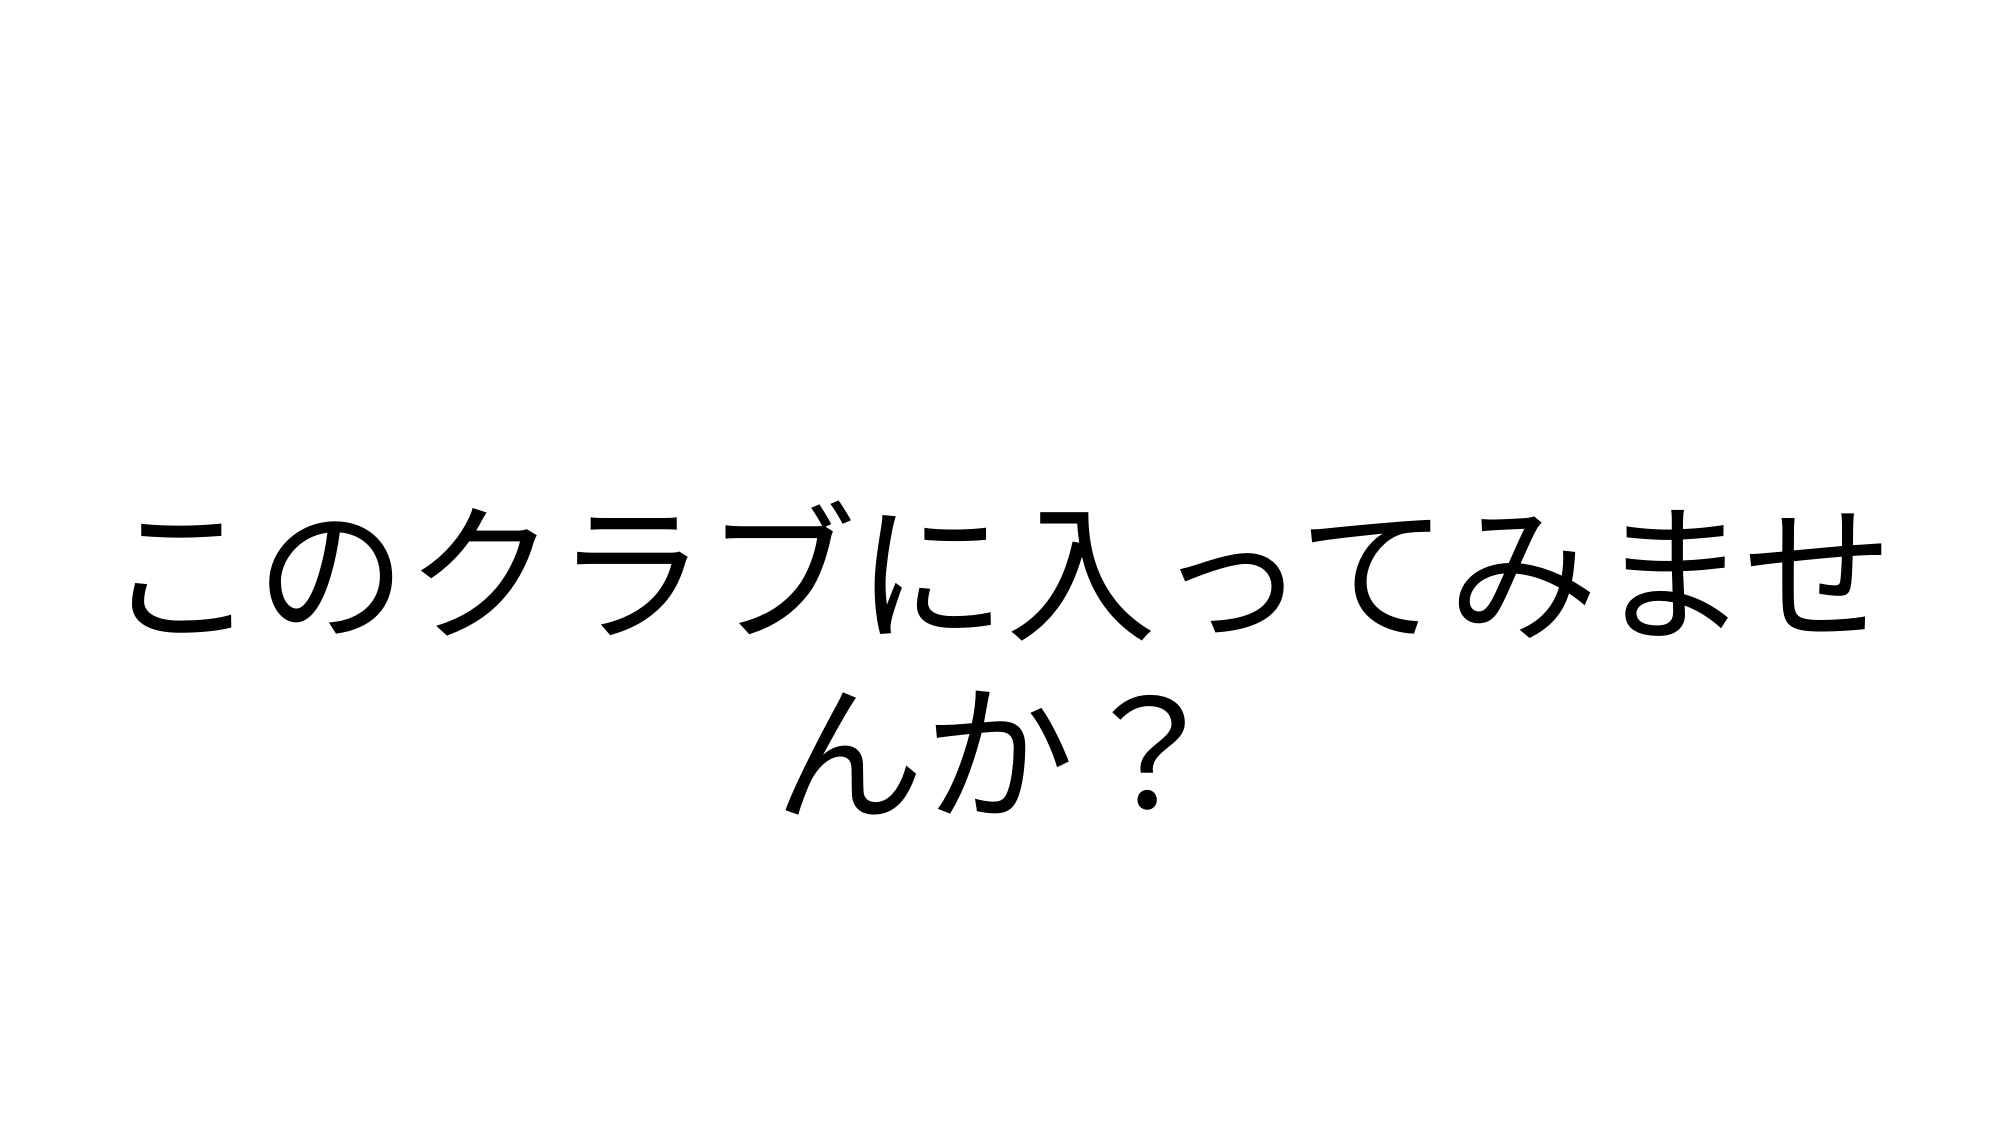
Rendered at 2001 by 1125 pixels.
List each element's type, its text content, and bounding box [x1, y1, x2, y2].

text_box このクラブに入ってみませんか？ [47, 471, 1953, 847]
